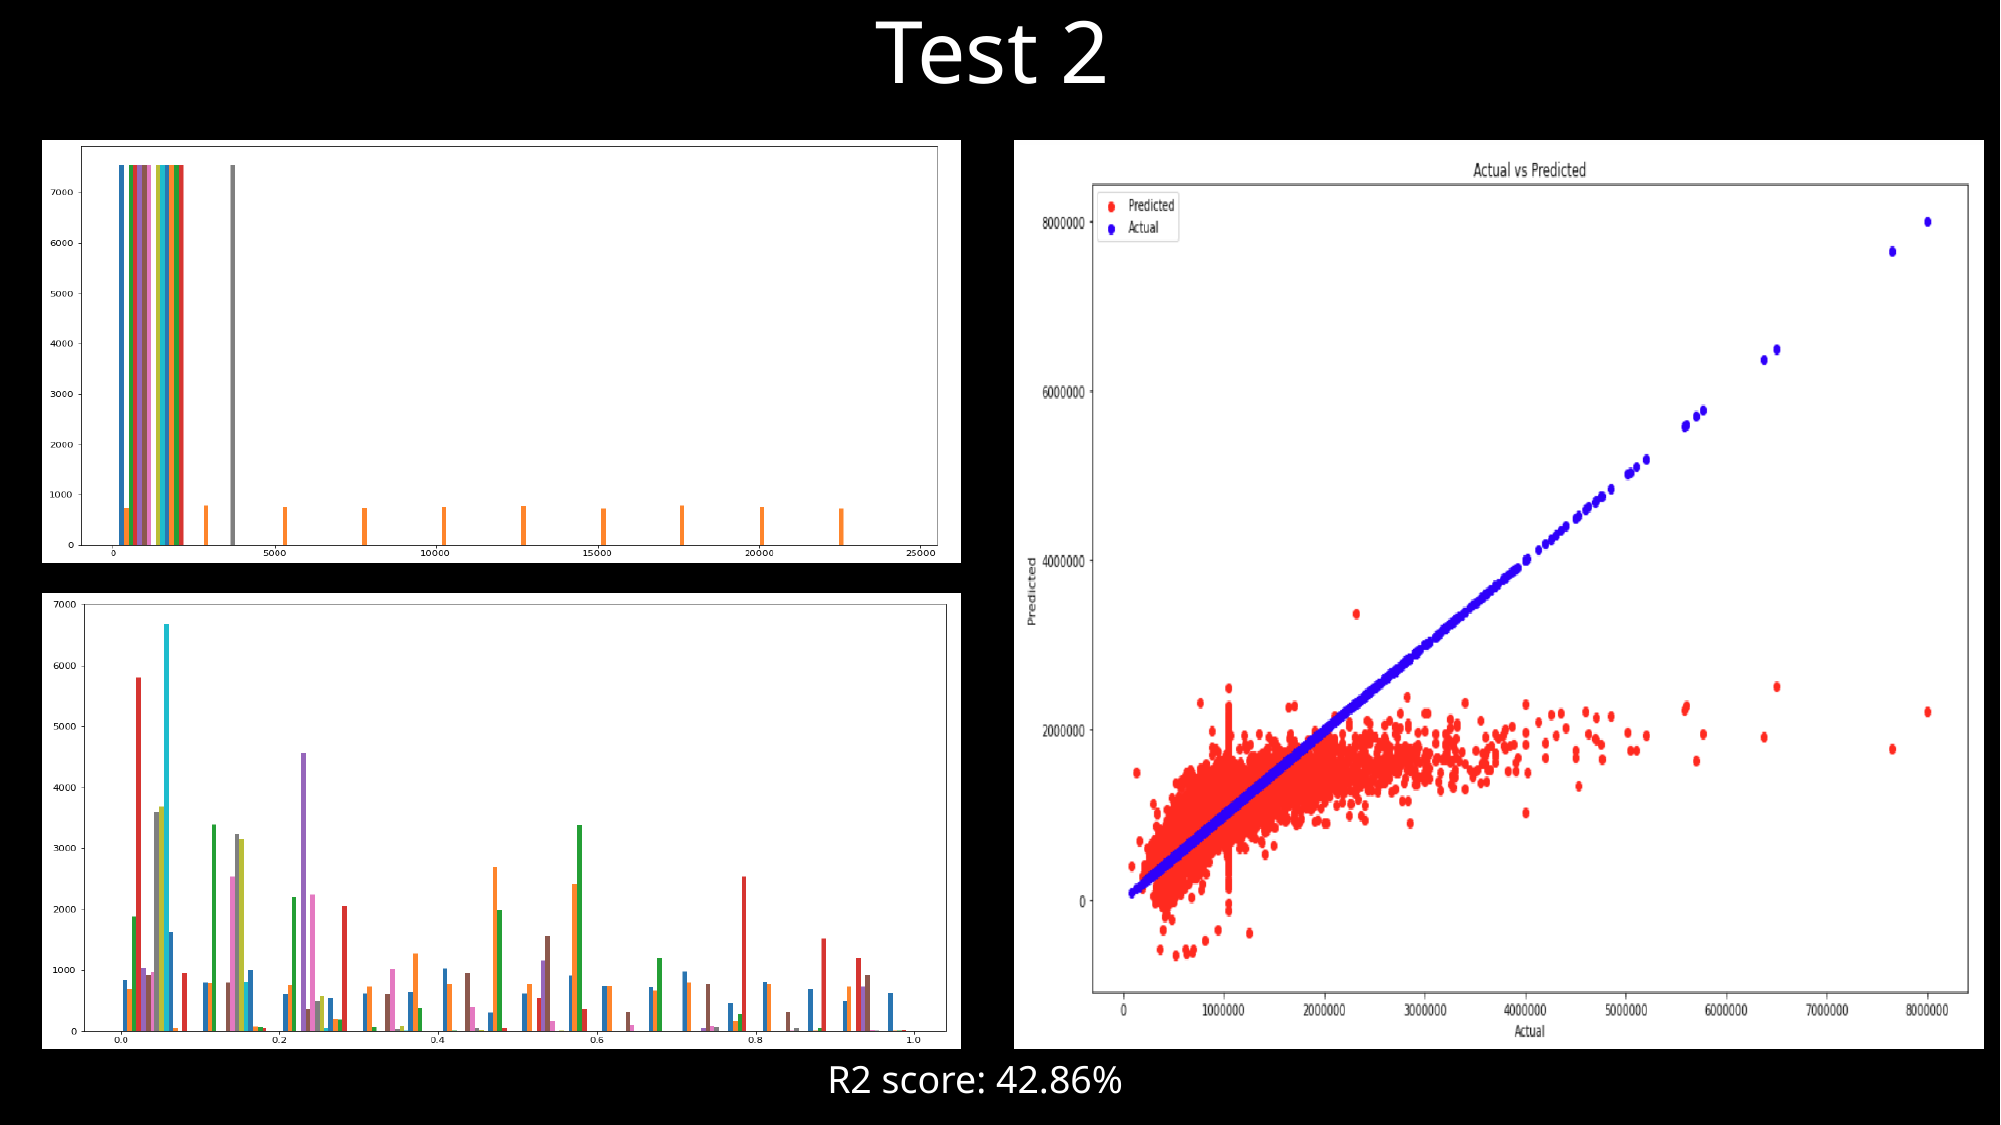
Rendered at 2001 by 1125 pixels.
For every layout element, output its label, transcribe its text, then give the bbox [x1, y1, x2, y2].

picture [42, 593, 961, 1049]
text_box [0, 0, 2000, 1125]
picture [42, 140, 961, 563]
title Test 2 [860, 0, 1140, 110]
picture [1014, 140, 1984, 1049]
text_box R2 score: 42.86% [812, 1048, 1224, 1109]
